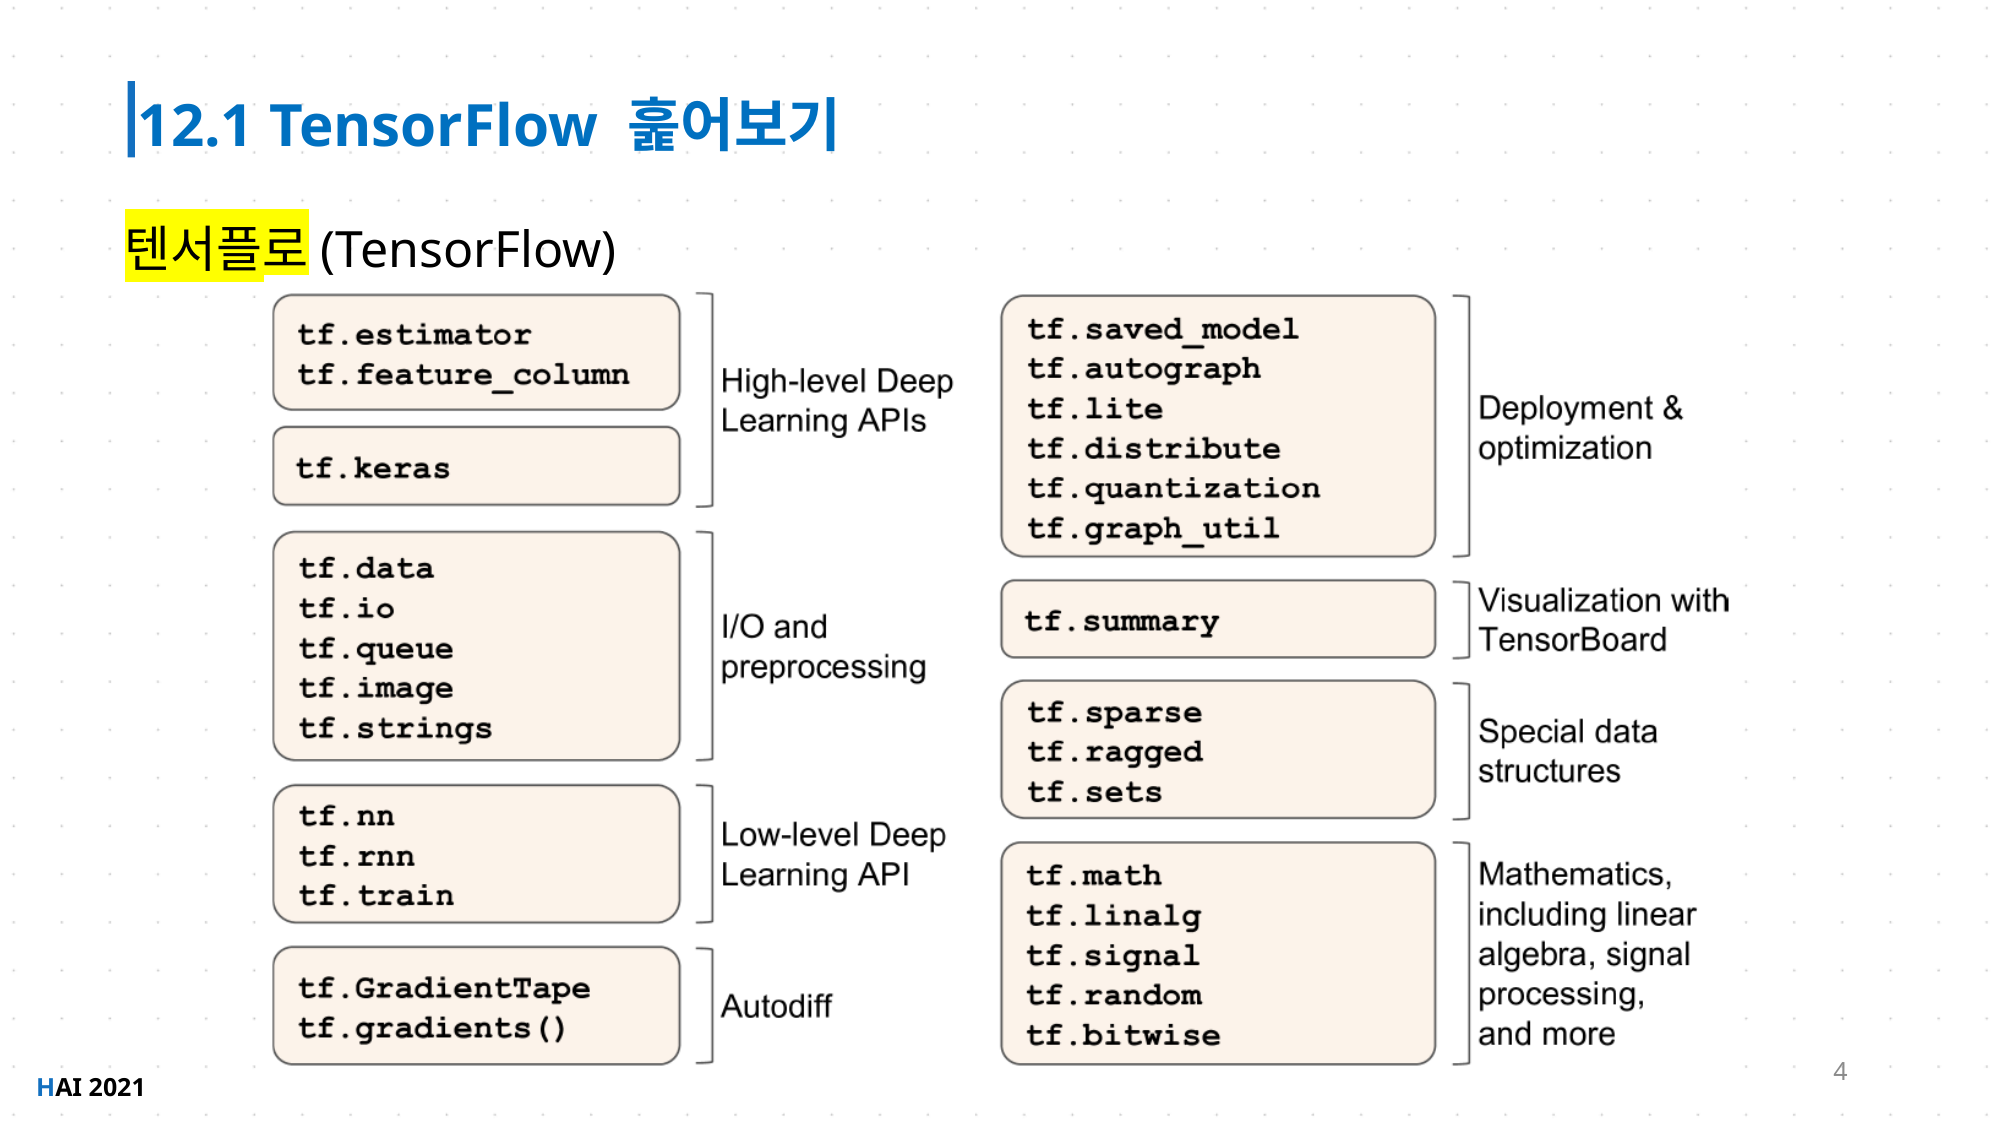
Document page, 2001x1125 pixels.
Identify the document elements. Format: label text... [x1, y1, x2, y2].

text_box 텐서플로(TensorFlow) [110, 179, 1857, 285]
text_box [126, 80, 136, 158]
text_box HAI 2021 [21, 1064, 161, 1109]
text_box 12.1 TensorFlow 훑어보기 [123, 81, 856, 166]
picture [0, 0, 2001, 1125]
slide_number 4 [1412, 1042, 1863, 1103]
